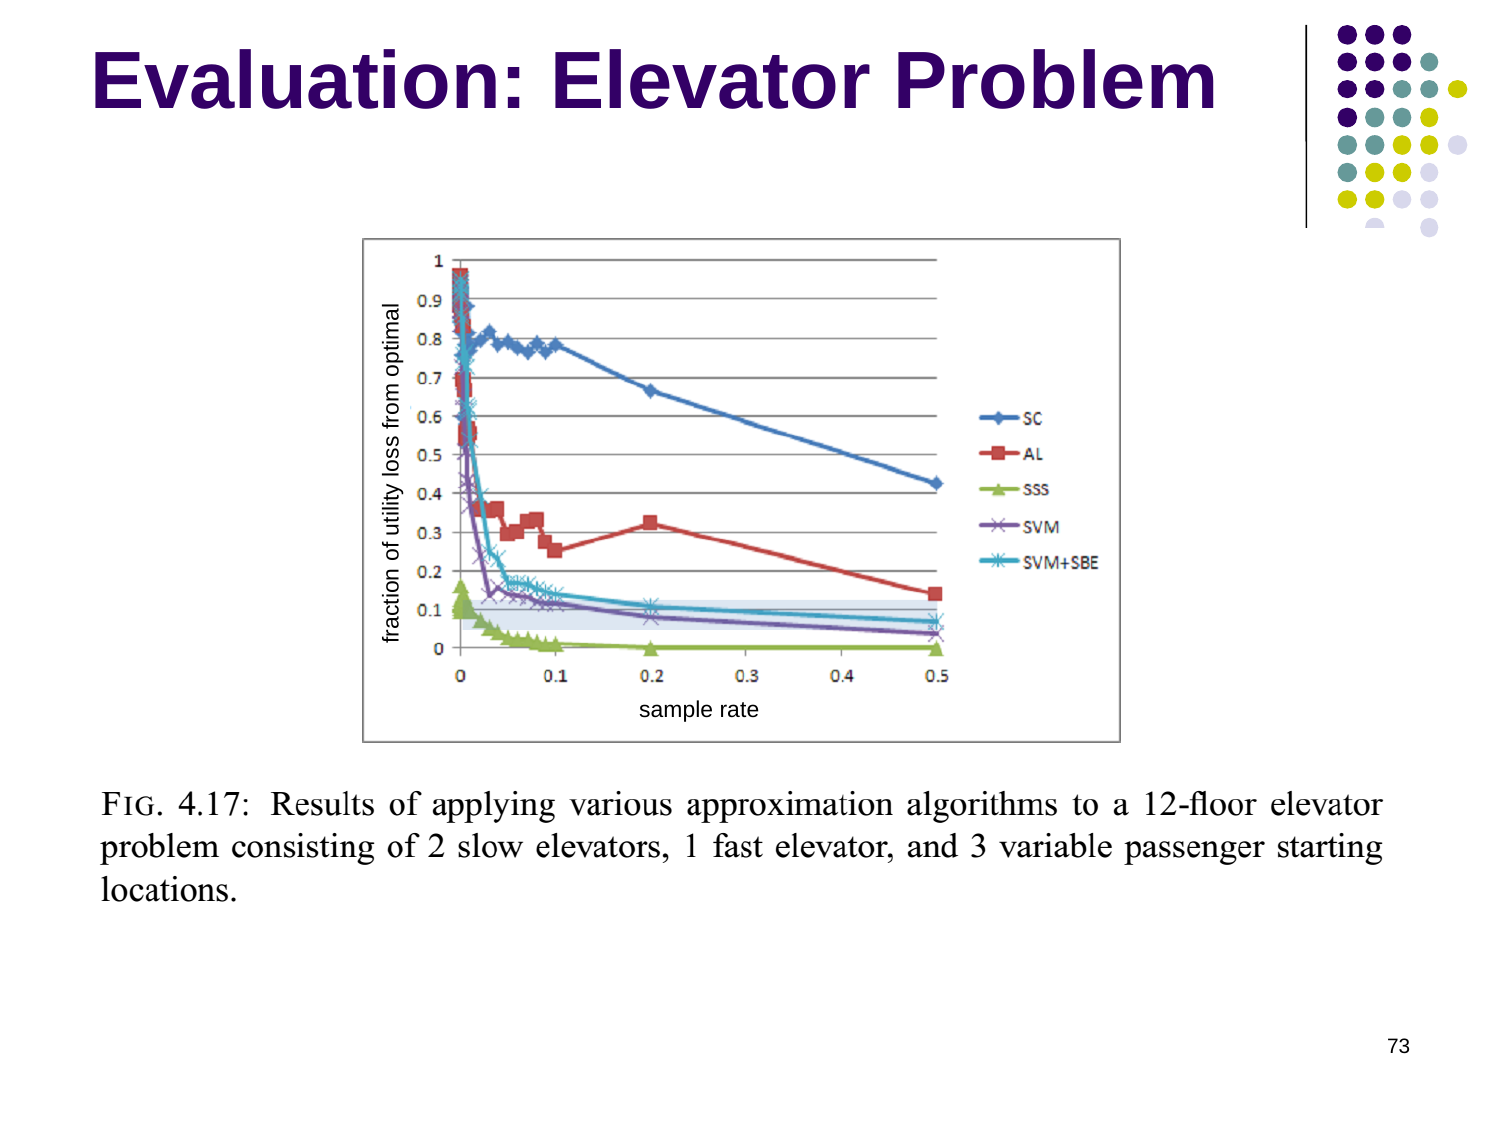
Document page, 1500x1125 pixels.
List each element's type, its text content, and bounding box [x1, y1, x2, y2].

picture [99, 228, 1388, 904]
slide_number 73 [1074, 1024, 1426, 1101]
title Evaluation: Elevator Problem [75, 20, 1313, 233]
